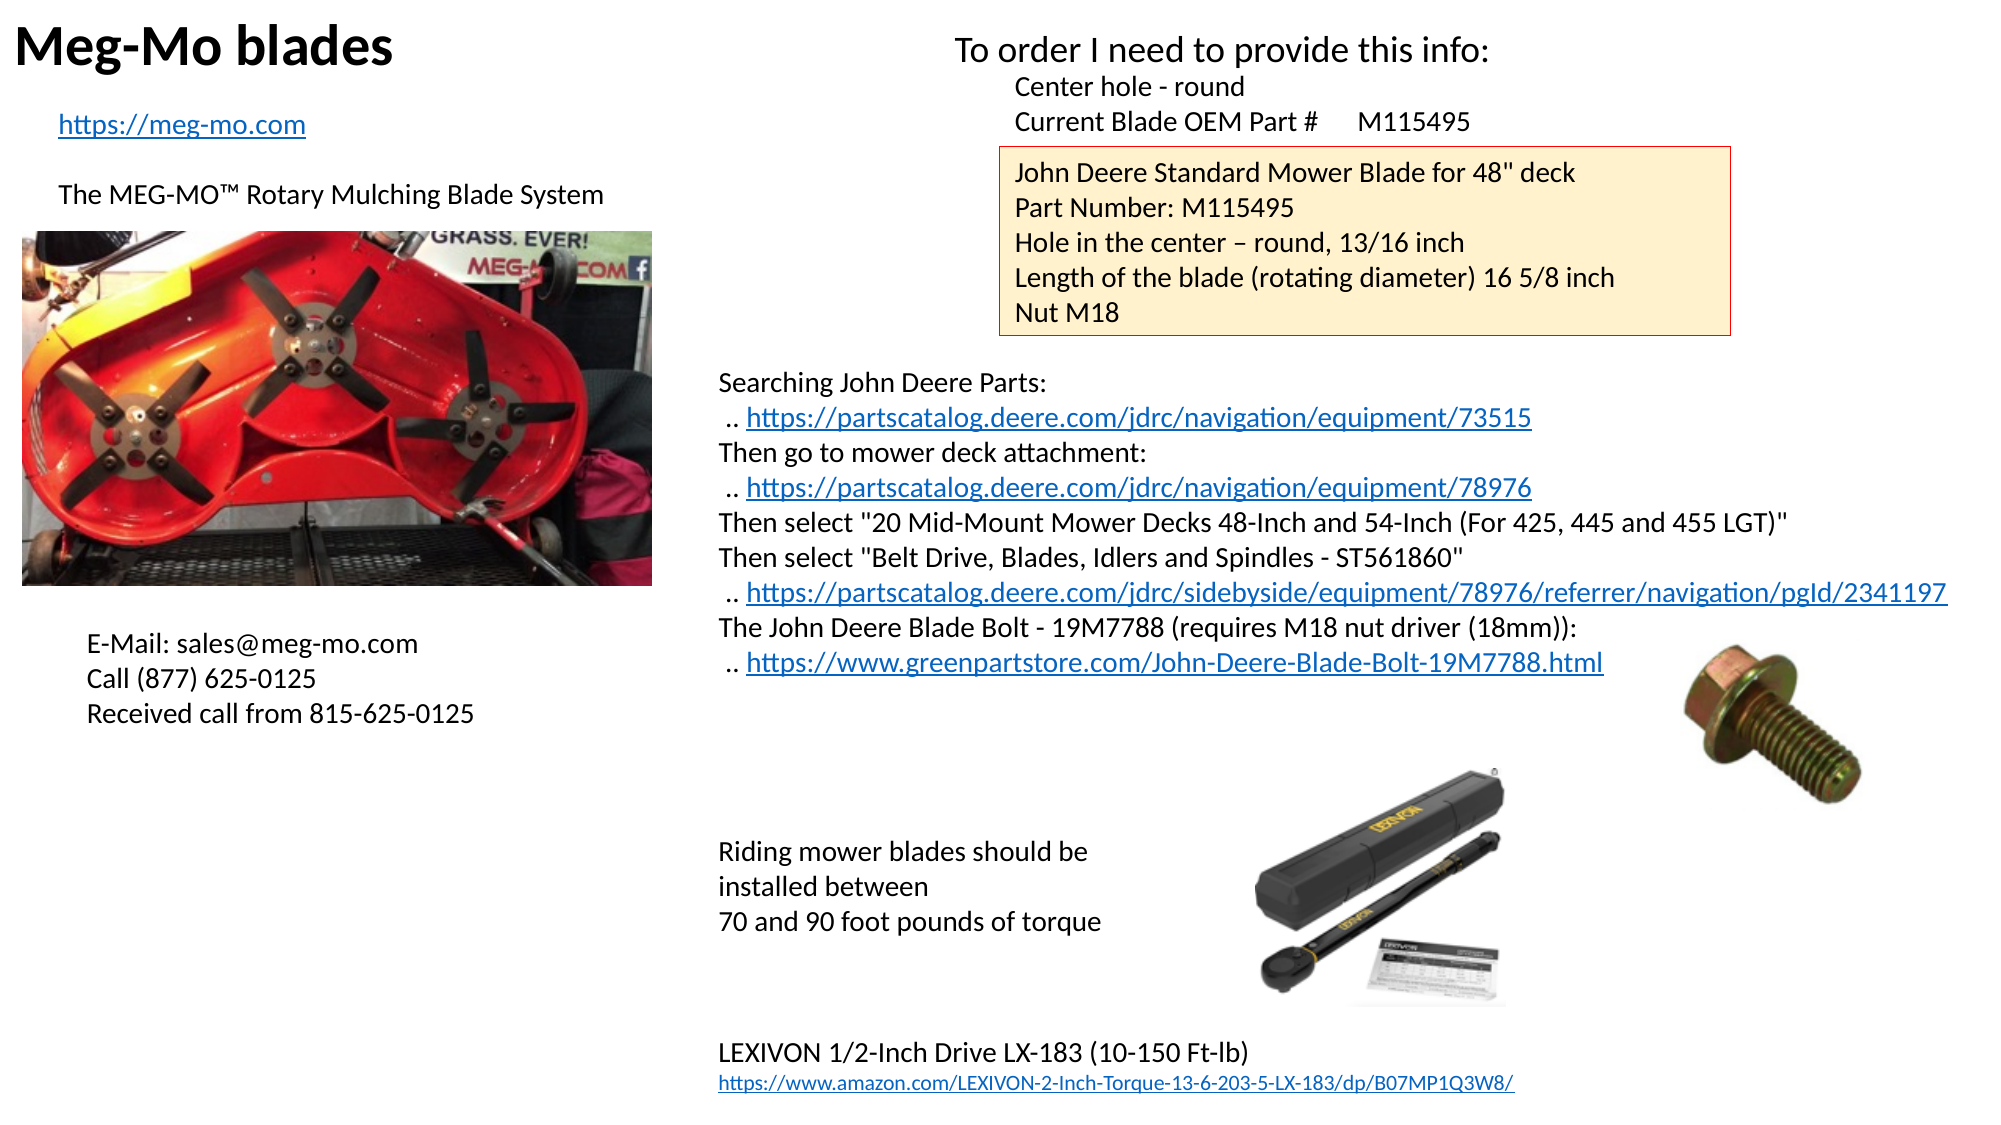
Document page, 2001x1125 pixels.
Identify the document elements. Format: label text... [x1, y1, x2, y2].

text_box E-Mail: sales@meg-mo.com Call (877) 625-0125 Received call from 815-625-0125 [72, 617, 631, 737]
text_box https://meg-mo.com The MEG-MO™ Rotary Mulching Blade System [43, 98, 806, 218]
text_box John Deere Standard Mower Blade for 48" deck Part Number: M115495 Hole in the center – round, 13/16 inch Length of the blade (rotating diameter) 16 5/8 inch Nut M18 [999, 146, 1731, 336]
text_box To order I need to provide this info: [939, 17, 1523, 77]
text_box Center hole - round Current Blade OEM Part # M115495 [999, 77, 1509, 145]
text_box Riding mower blades should be installed between 70 and 90 foot pounds of torque [703, 825, 1131, 945]
picture [22, 231, 652, 586]
text_box LEXIVON 1/2-Inch Drive LX-183 (10-150 Ft-lb) https://www.amazon.com/LEXIVON-2-Inch-Torque-13-6-203-5-LX-183/dp/B07MP1Q3W8/ [703, 1026, 1566, 1102]
picture [1255, 768, 1506, 1007]
text_box Meg-Mo blades [0, 0, 695, 85]
text_box Searching John Deere Parts: .. https://partscatalog.deere.com/jdrc/navigation/equipment/73515 Then go to mower deck attachment: .. https://partscatalog.deere.com/jdrc/navigation/equipment/78976 Then select "20 Mid-Mount Mower Decks 48-Inch and 54-Inch (For 425, 445 and 455 LGT)" Then select "Belt Drive, Blades, Idlers and Spindles - ST561860" .. https://partscatalog.deere.com/jdrc/sidebyside/equipment/78976/referrer/navigation/pgId/2341197 The John Deere Blade Bolt - 19M7788 (requires M18 nut driver (18mm)): .. https://www.greenpartstore.com/John-Deere-Blade-Bolt-19M7788.html [703, 355, 1978, 686]
picture [1679, 639, 1866, 811]
